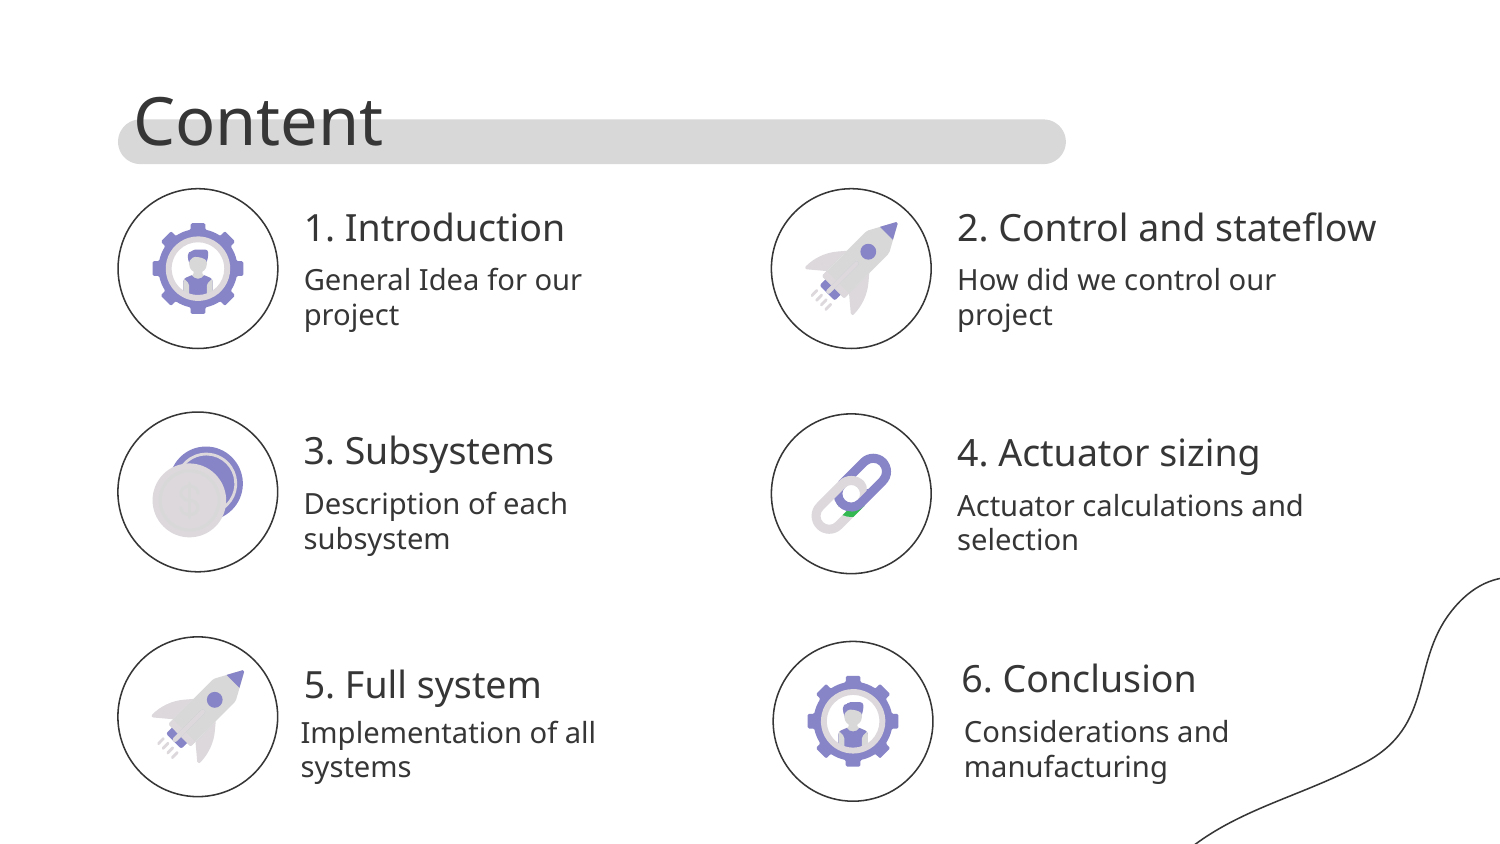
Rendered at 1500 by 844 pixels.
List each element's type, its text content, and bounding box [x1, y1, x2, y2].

subtitle 3. Subsystems [288, 412, 689, 469]
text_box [117, 636, 278, 797]
text_box Implementation of all systems [285, 698, 686, 800]
subtitle 2. Control and stateflow [942, 188, 1462, 250]
subtitle General Idea for our project [288, 246, 689, 348]
text_box 6. Conclusion [946, 639, 1347, 701]
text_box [117, 411, 278, 573]
subtitle Description of each subsystem [288, 469, 689, 571]
subtitle 1. Introduction [288, 188, 689, 246]
subtitle How did we control our project [942, 246, 1342, 348]
text_box Considerations and manufacturing [948, 698, 1349, 800]
subtitle 4. Actuator sizing [942, 414, 1342, 471]
subtitle Actuator calculations and selection [942, 471, 1342, 573]
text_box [117, 188, 279, 349]
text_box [772, 641, 934, 802]
title Content [118, 63, 1382, 165]
text_box 5. Full system [288, 645, 689, 707]
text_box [771, 188, 932, 349]
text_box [771, 413, 932, 574]
